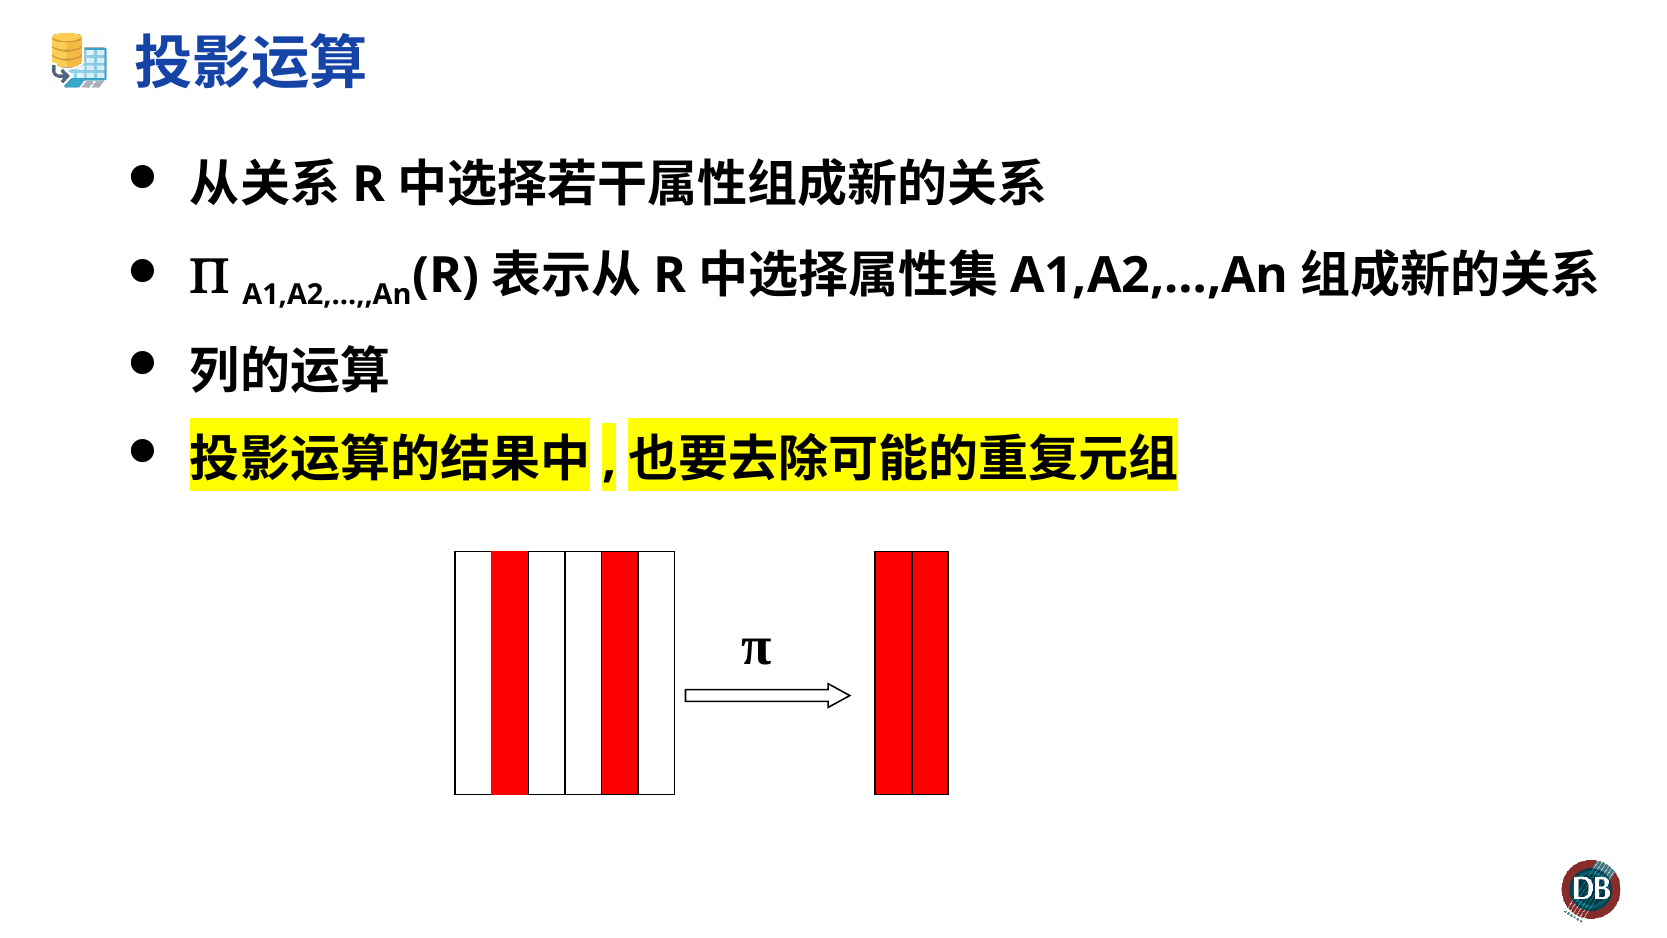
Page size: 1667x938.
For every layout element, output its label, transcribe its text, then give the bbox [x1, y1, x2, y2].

title 投影运算 [118, 17, 1590, 103]
picture [1557, 858, 1623, 924]
list 从关系R中选择若干属性组成新的关系  A1,A2,…,,An(R)表示从R中选择属性集A1,A2,…,An组成新的关系 列的运算 投影运算的结果中,也要去除可能的重复元组 [112, 126, 1625, 835]
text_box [455, 551, 949, 795]
picture [49, 30, 109, 90]
